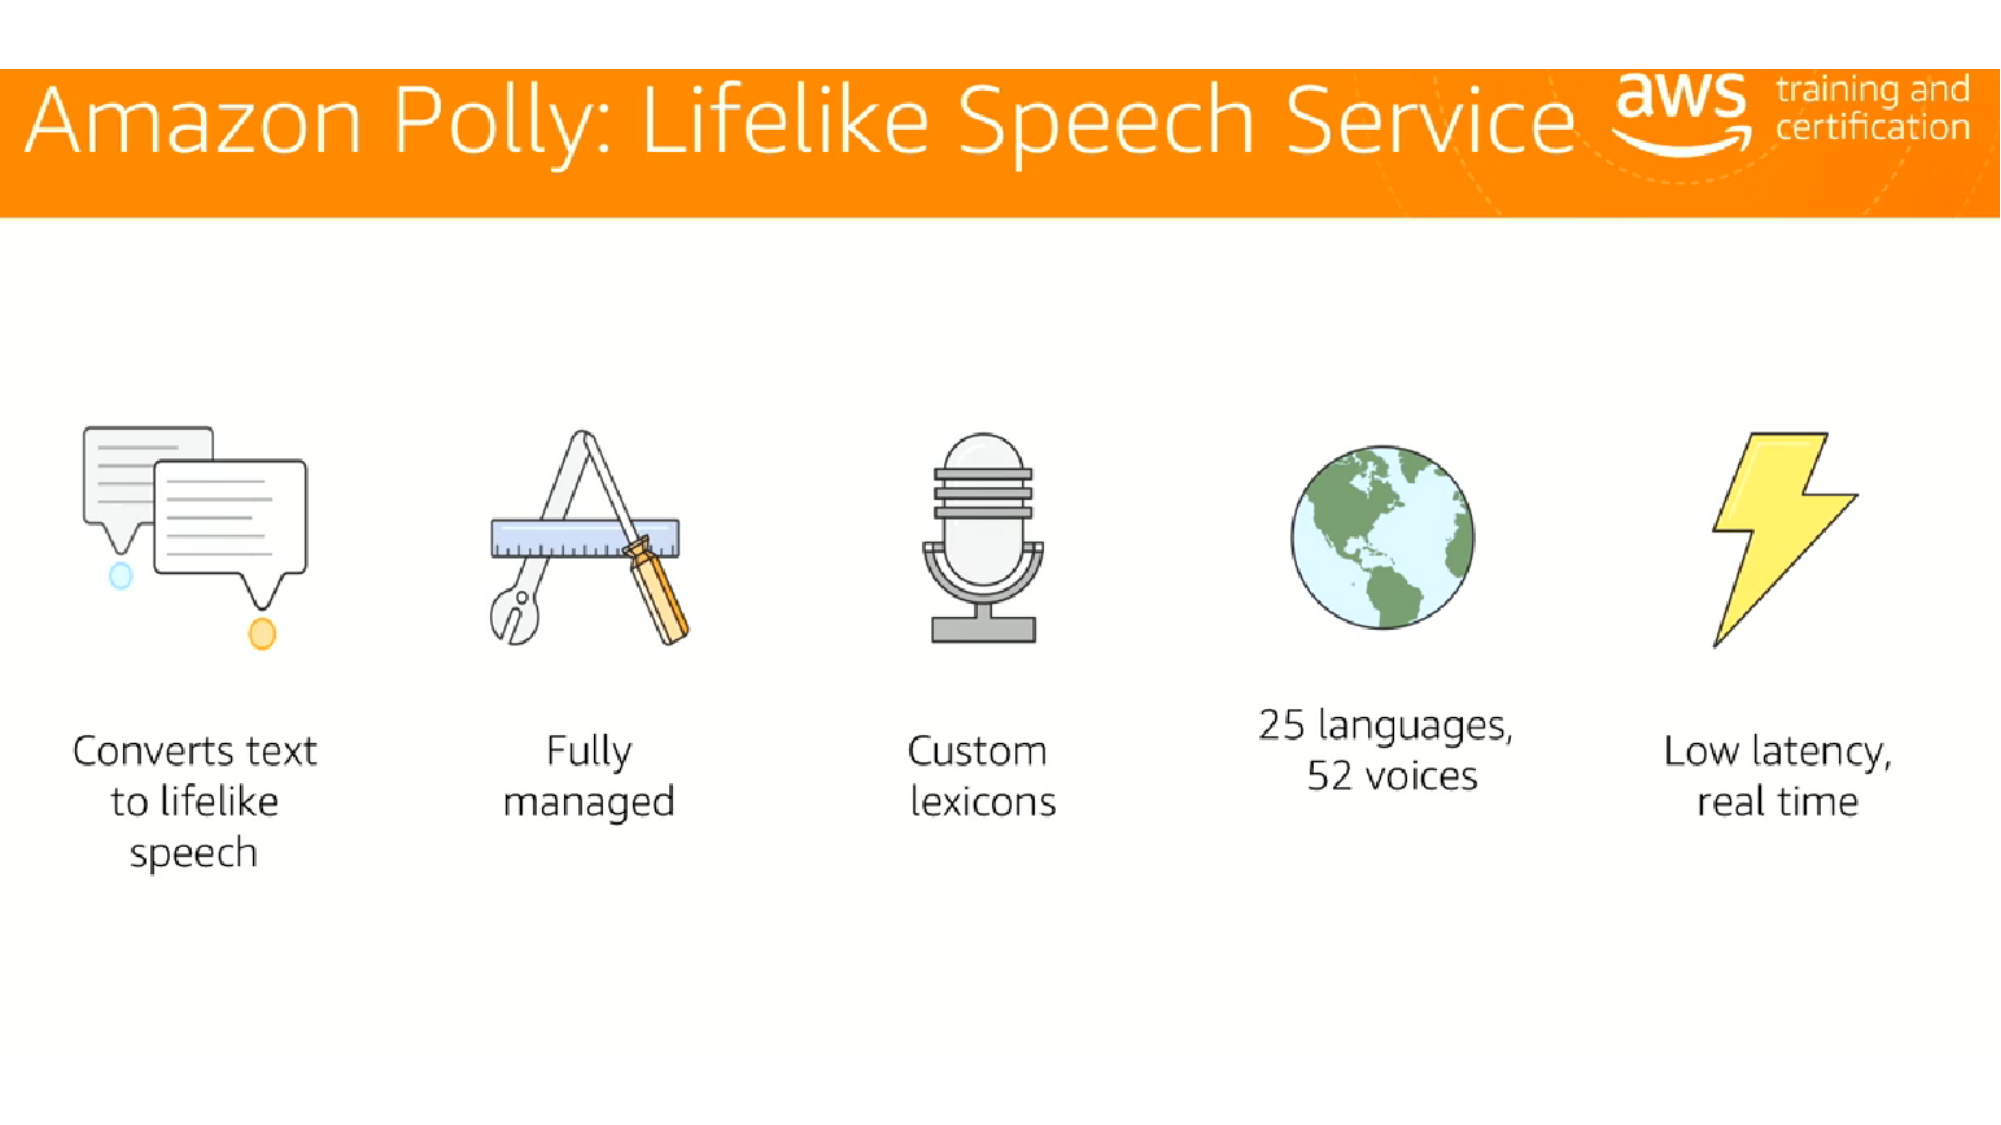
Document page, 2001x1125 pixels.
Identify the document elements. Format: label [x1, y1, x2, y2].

picture [0, 69, 2000, 1056]
